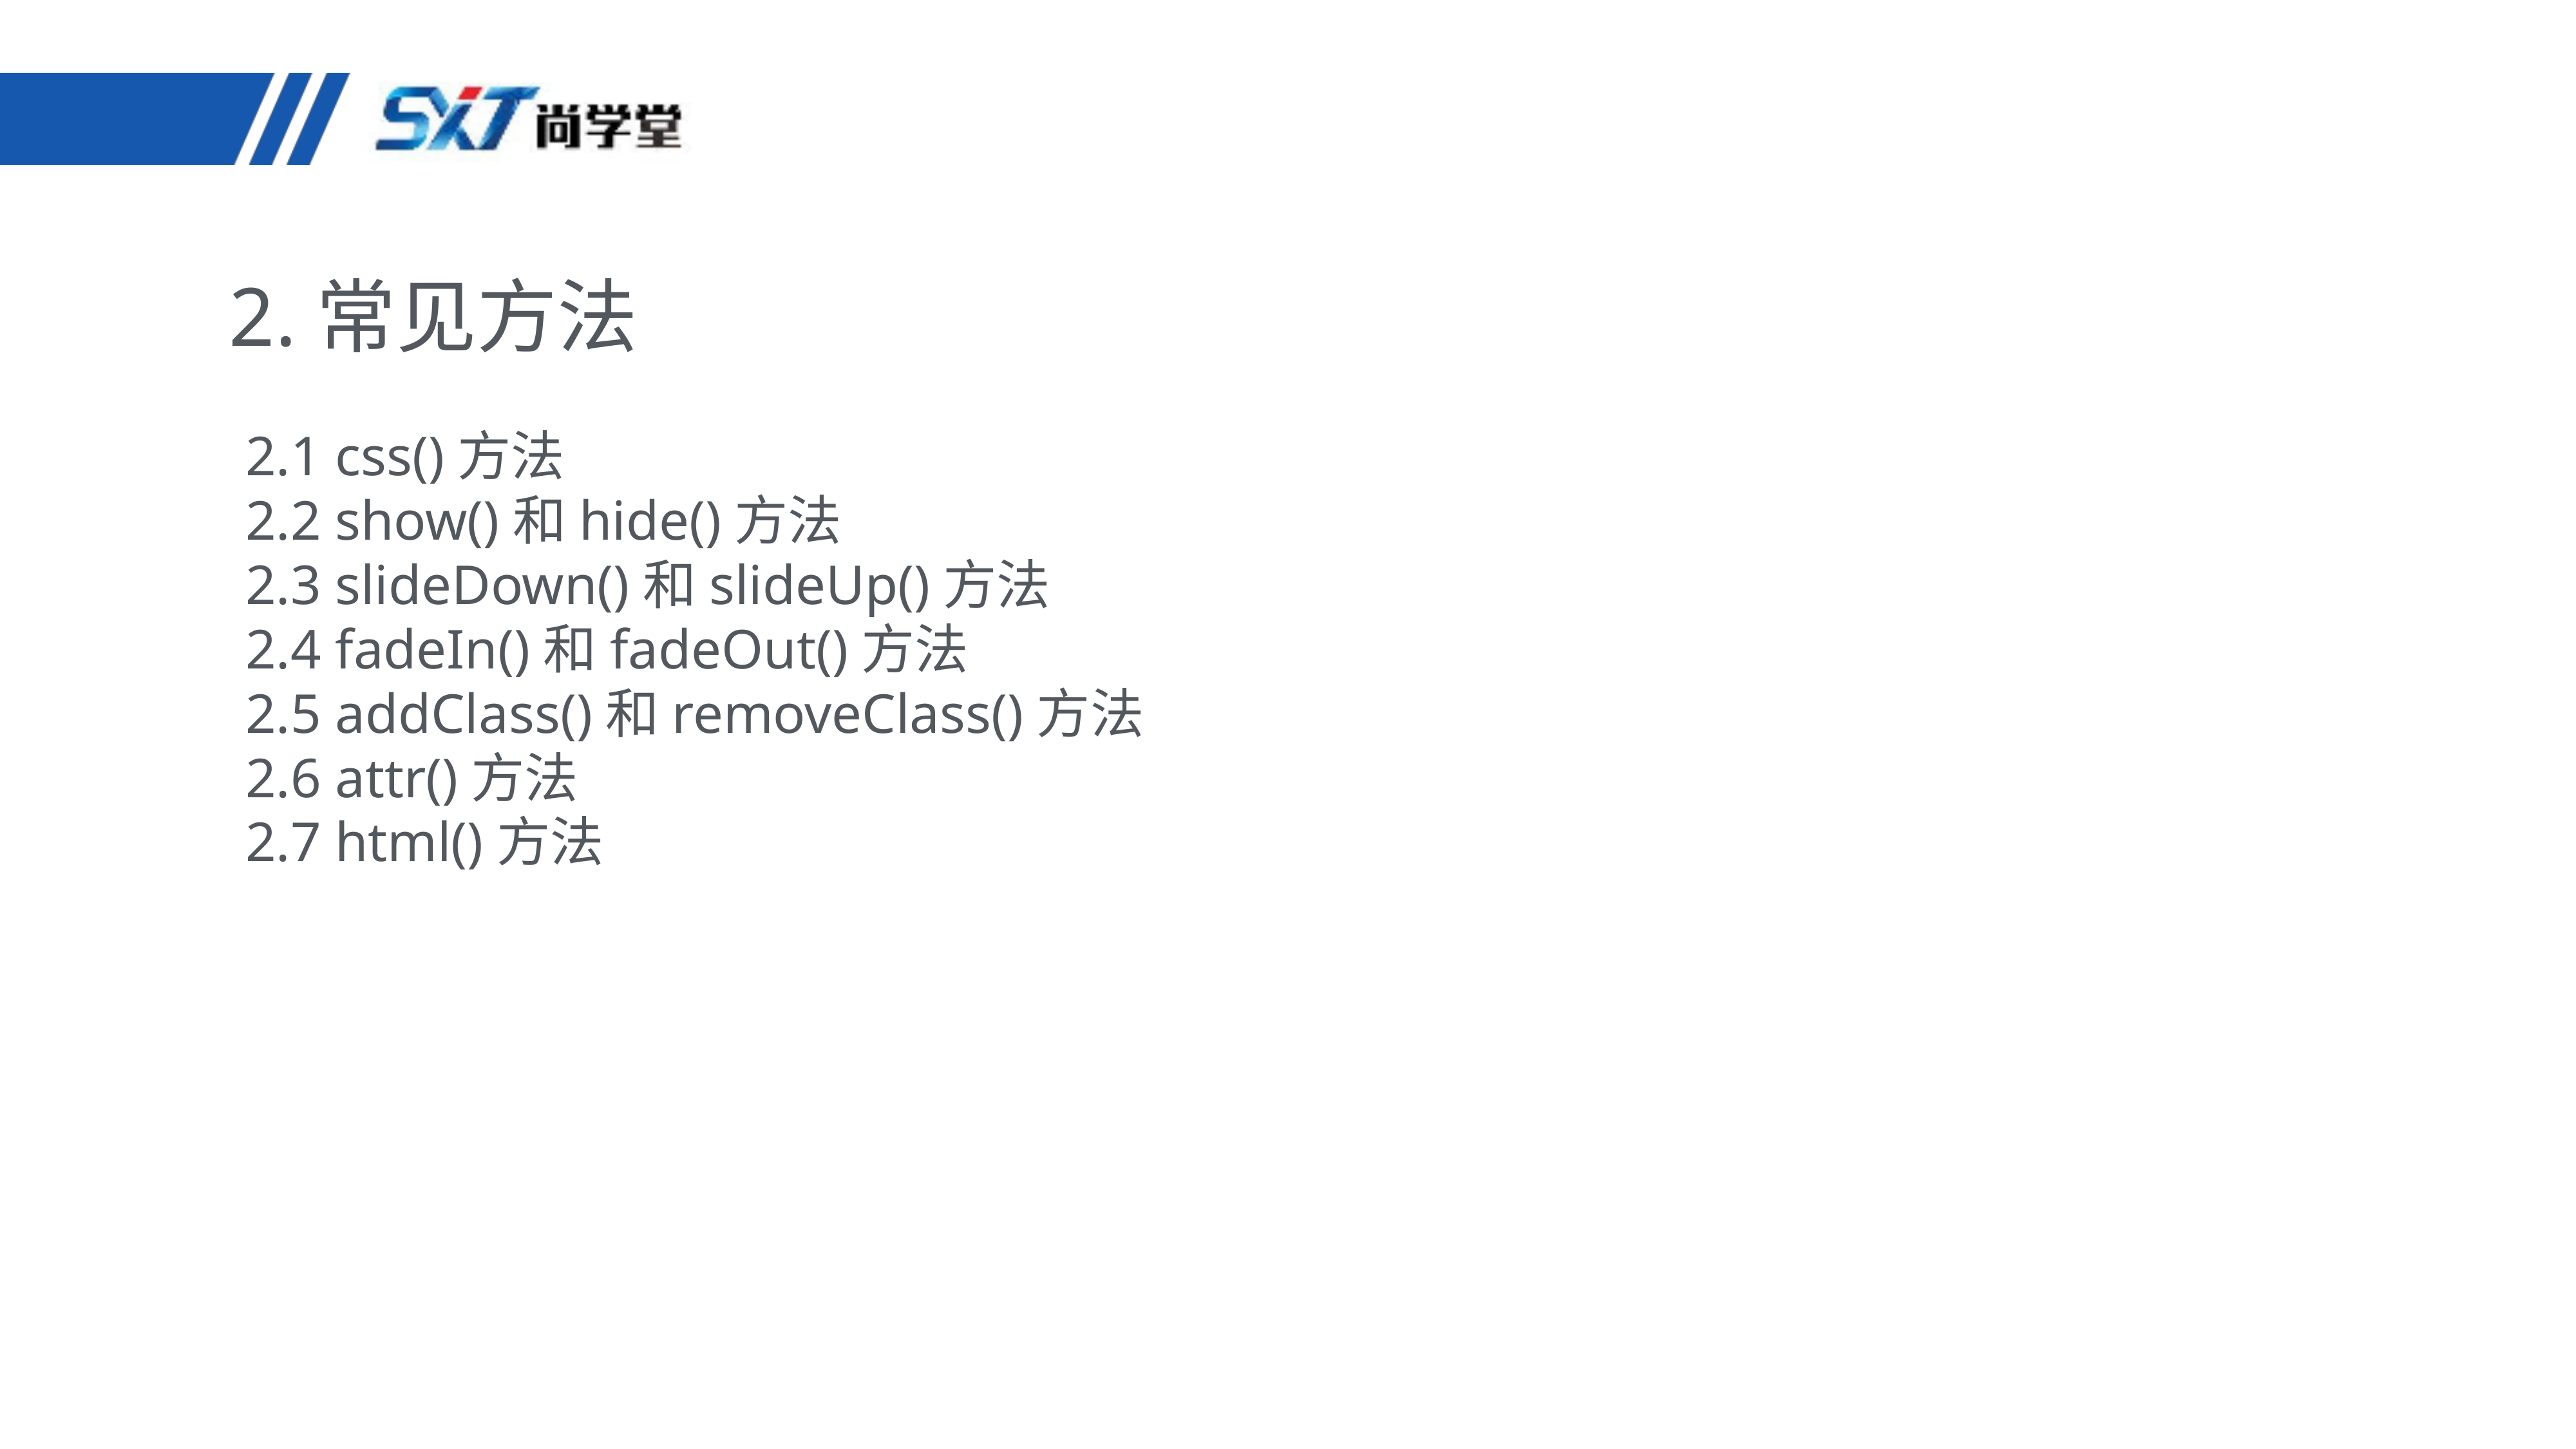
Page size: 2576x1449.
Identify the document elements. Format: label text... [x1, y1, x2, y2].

picture [0, 73, 350, 165]
picture [359, 17, 699, 242]
text_box 2.1 css()方法 2.2 show()和hide()方法 2.3 slideDown()和slideUp()方法 2.4 fadeIn()和fadeOut()方法 2.5 addClass()和removeClass()方法 2.6 attr()方法 2.7 html()方法 [236, 417, 2483, 877]
text_box 2.常见方法 [223, 241, 2353, 368]
